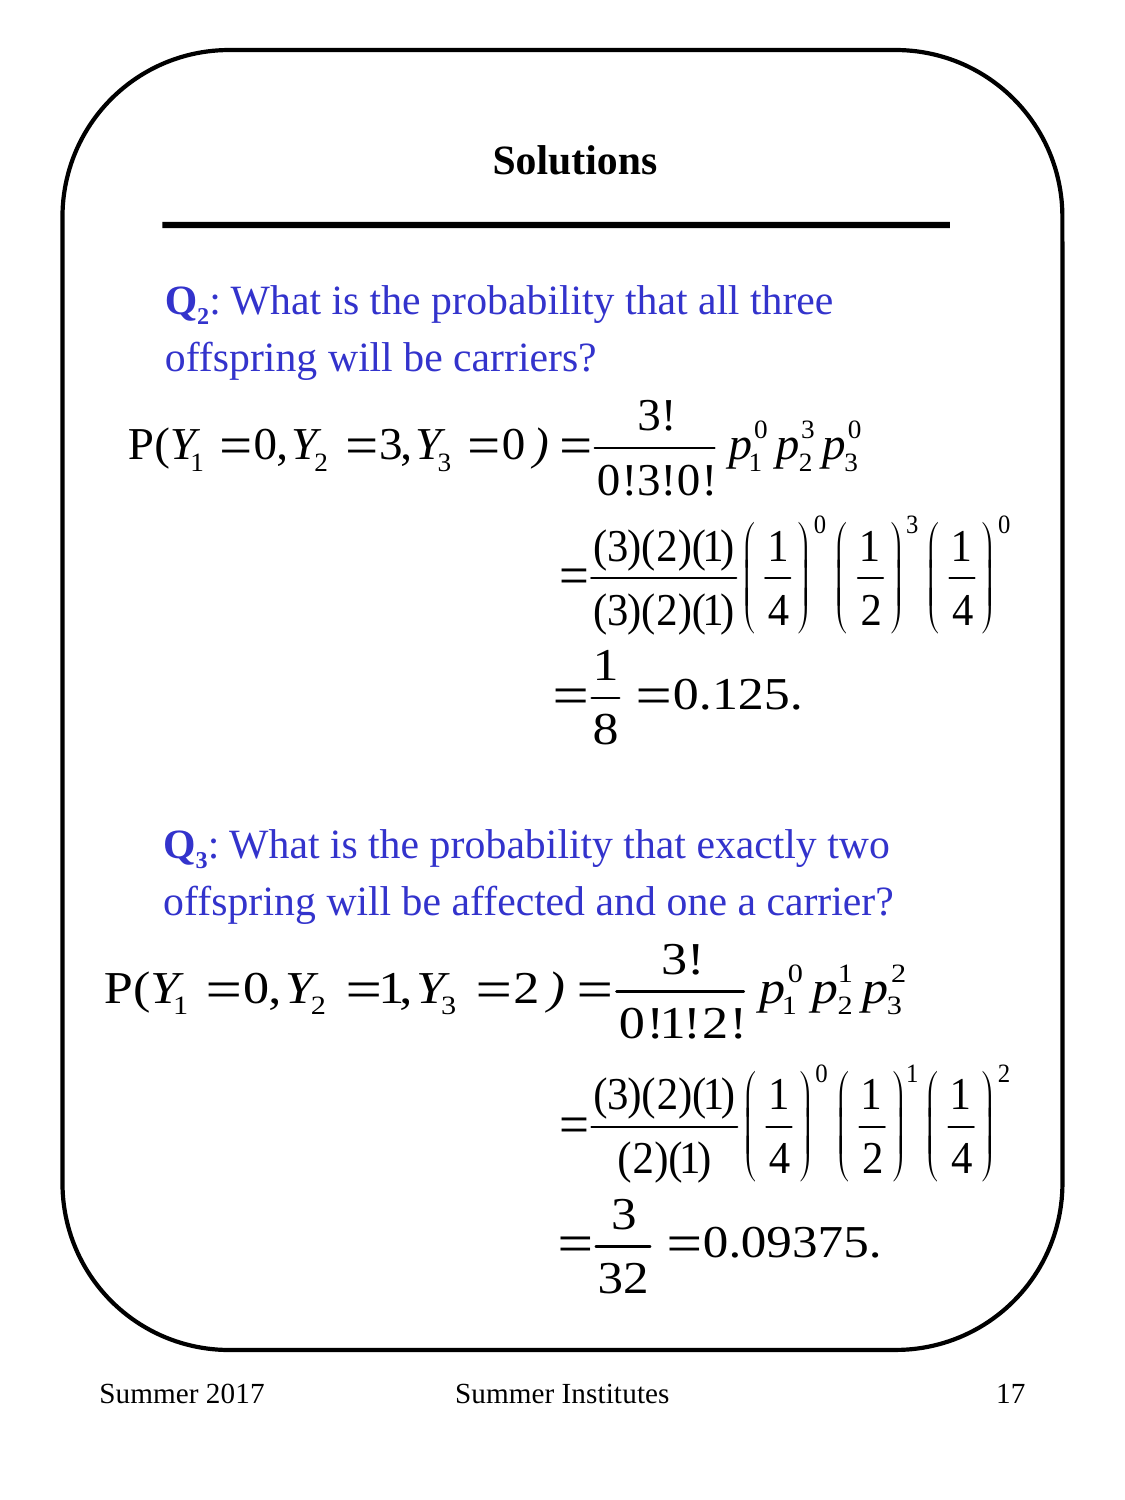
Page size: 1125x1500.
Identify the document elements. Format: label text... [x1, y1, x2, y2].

text_box Solutions [237, 125, 913, 190]
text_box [95, 265, 1020, 1304]
slide_number Summer 2017 [84, 1366, 319, 1467]
footer Summer Institutes [384, 1366, 741, 1467]
slide_number 79 [806, 1366, 1041, 1467]
